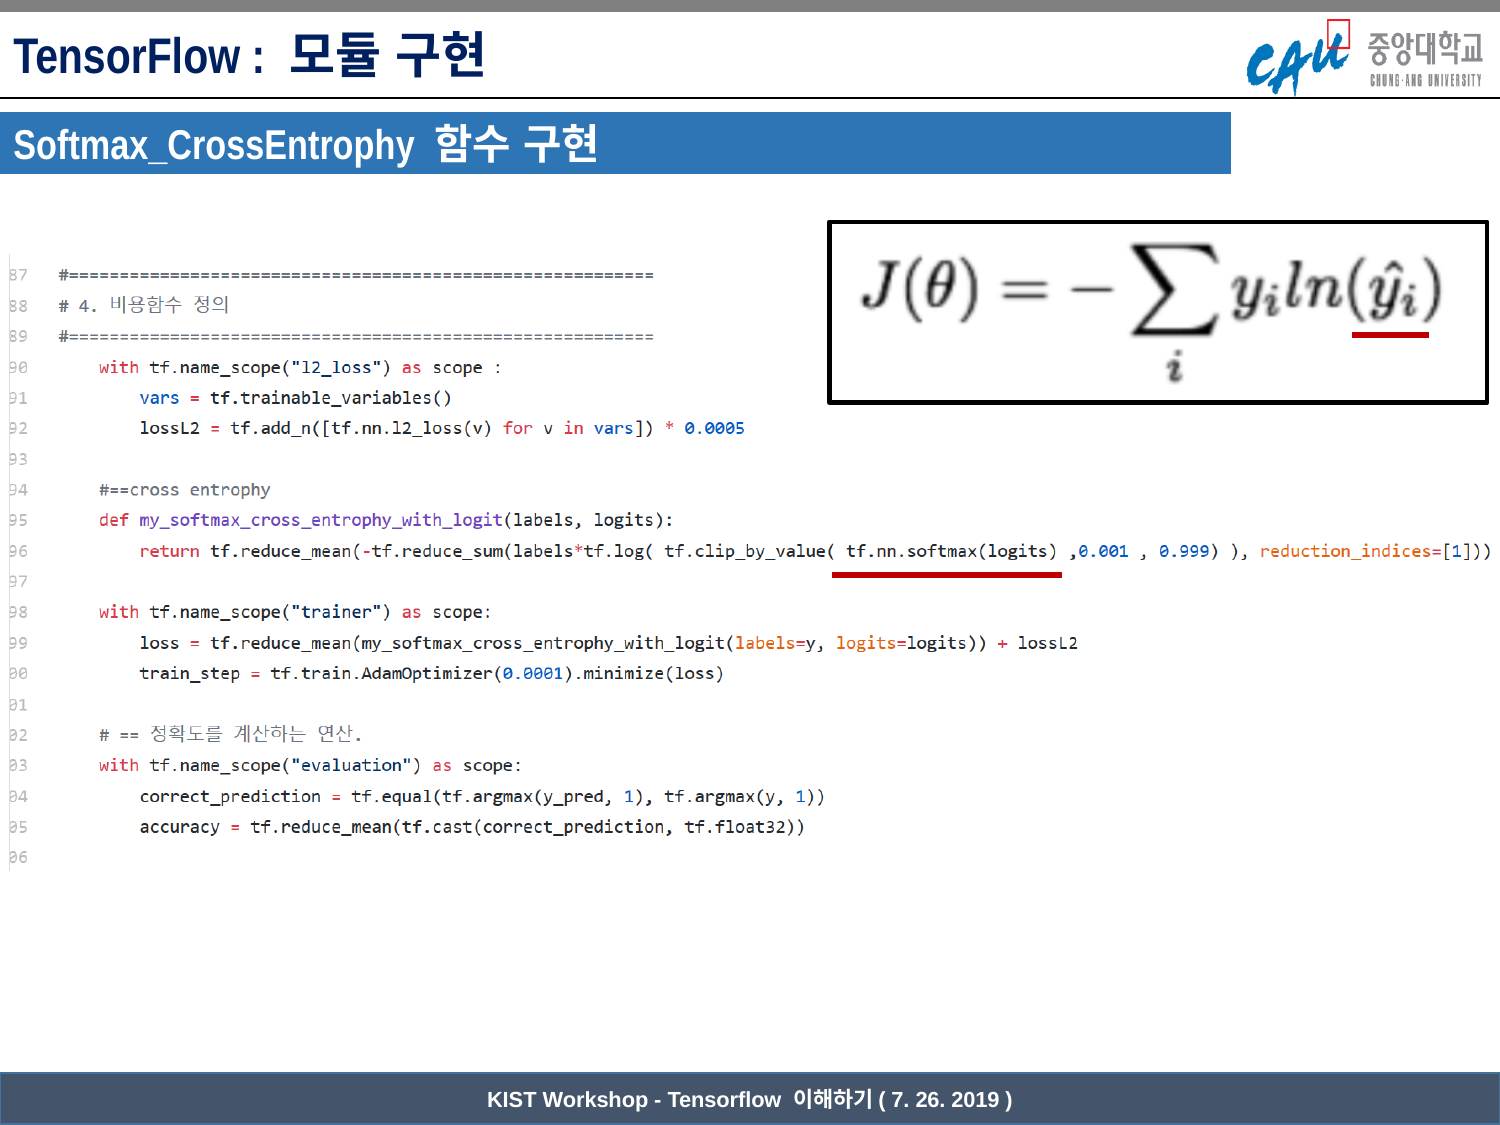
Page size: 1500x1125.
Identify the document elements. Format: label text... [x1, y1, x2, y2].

picture [0, 224, 1500, 871]
text_box TensorFlow : 모듈 구현 [0, 4, 1173, 103]
text_box Softmax_CrossEntrophy 함수 구현 [0, 112, 1231, 174]
picture [1227, 5, 1500, 110]
